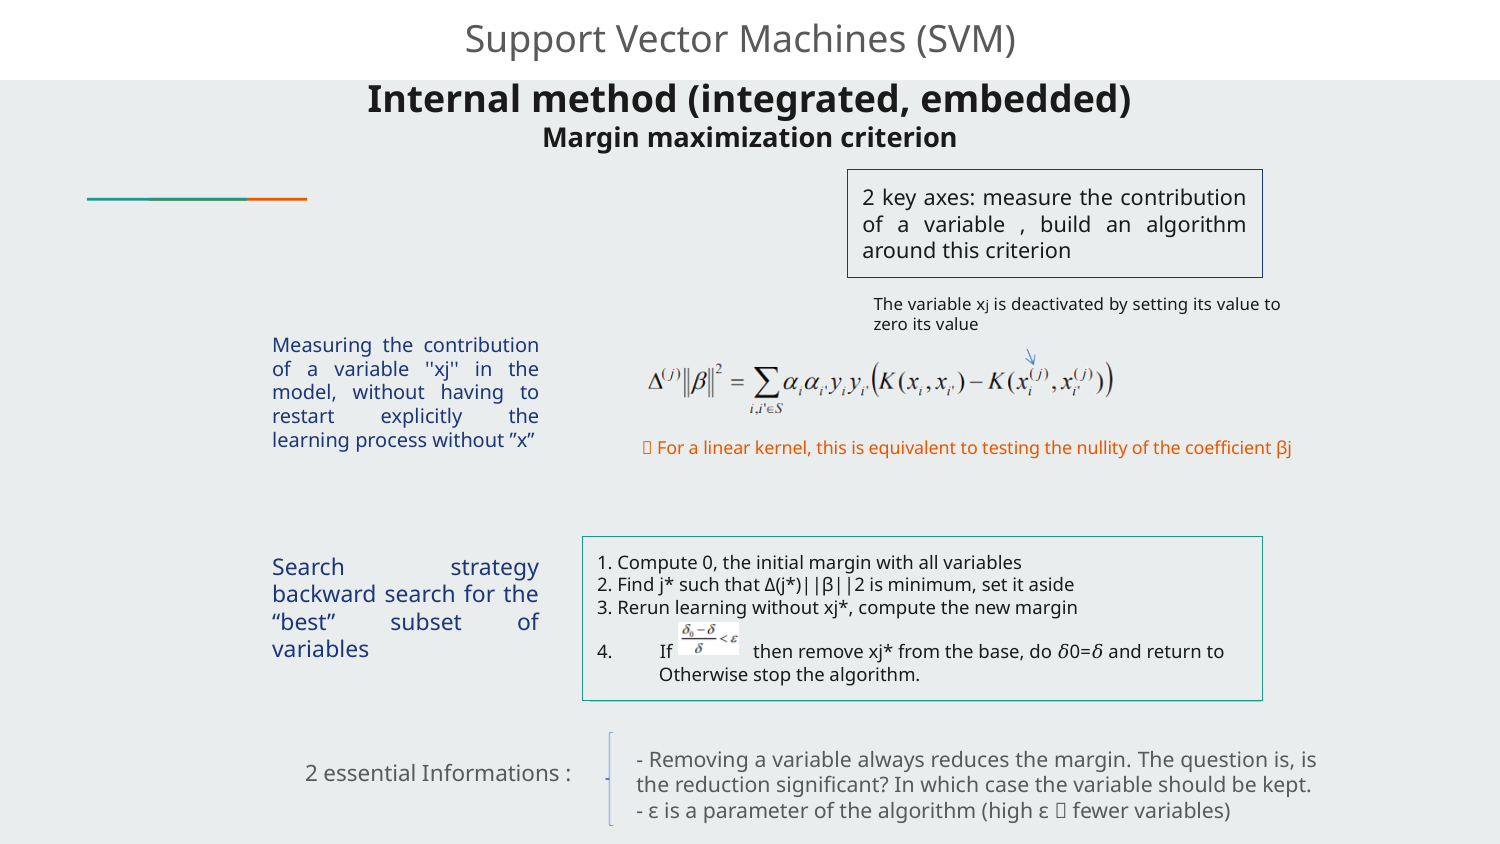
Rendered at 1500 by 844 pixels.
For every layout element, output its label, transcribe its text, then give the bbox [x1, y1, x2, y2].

text_box The variable xj is deactivated by setting its value to zero its value [1268, 278, 1297, 350]
picture [290, 167, 1263, 844]
title Internal method (integrated, embedded) Margin maximization criterion [36, 59, 1464, 169]
text_box  For a linear kernel, this is equivalent to testing the nullity of the coefficient βj [1268, 421, 1338, 493]
text_box - Removing a variable always reduces the margin. The question is, is the reduction significant? In which case the variable should be kept. - ε is a parameter of the algorithm (high ε  fewer variables) [1268, 730, 1333, 844]
text_box Measuring the contribution of a variable ''xj'' in the model, without having to restart explicitly the learning process without ”x” [257, 317, 285, 484]
text_box Search strategy backward search for the “best” subset of variables [257, 536, 285, 693]
subtitle Support Vector Machines (SVM) [367, 0, 1114, 80]
